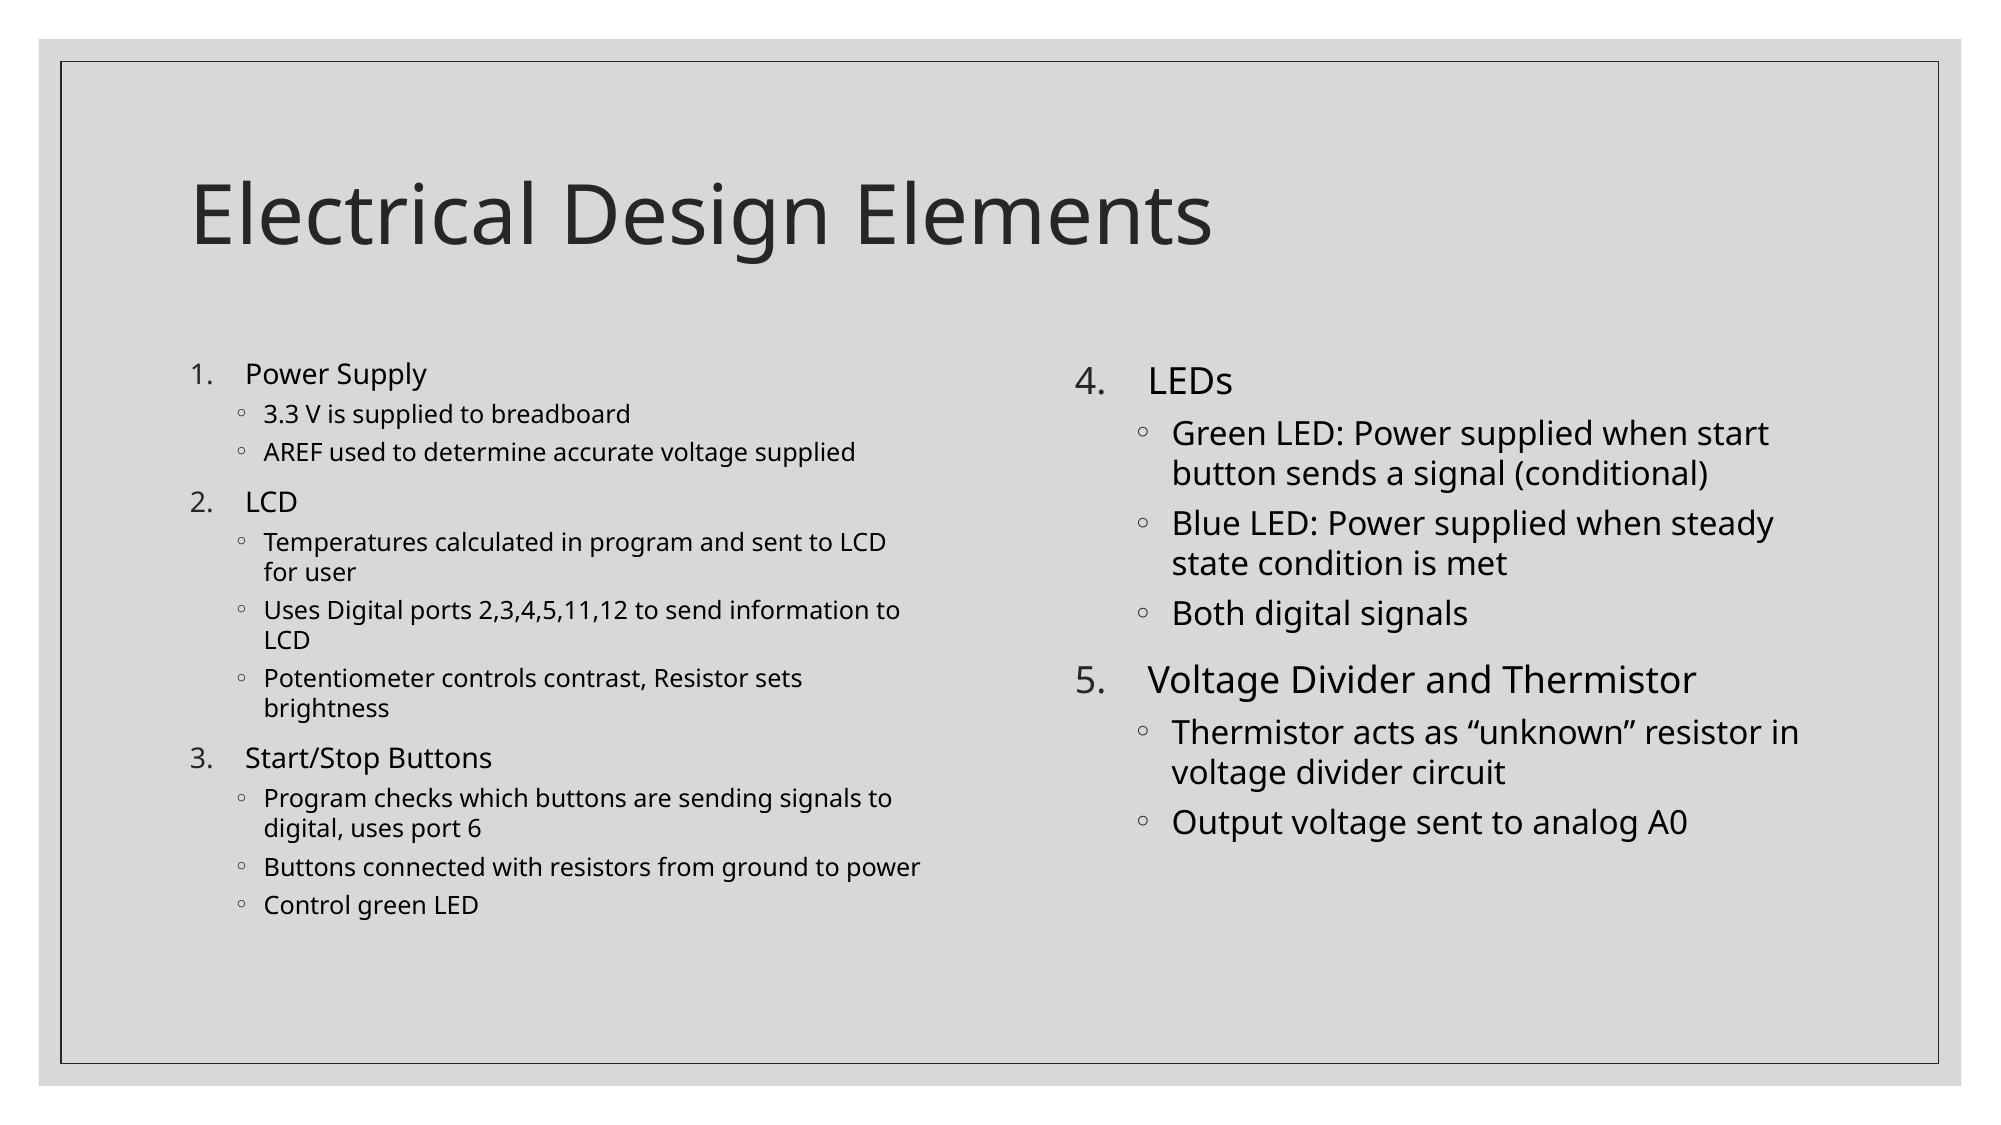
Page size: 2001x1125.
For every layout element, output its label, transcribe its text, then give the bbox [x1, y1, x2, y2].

title Electrical Design Elements [174, 105, 1825, 331]
list LEDs Green LED: Power supplied when start button sends a signal (conditional) Blue LED: Power supplied when steady state condition is met Both digital signals Voltage Divider and Thermistor Thermistor acts as “unknown” resistor in voltage divider circuit Output voltage sent to analog A0 [1059, 345, 1825, 960]
list Power Supply 3.3 V is supplied to breadboard AREF used to determine accurate voltage supplied LCD Temperatures calculated in program and sent to LCD for user Uses Digital ports 2,3,4,5,11,12 to send information to LCD Potentiometer controls contrast, Resistor sets brightness Start/Stop Buttons Program checks which buttons are sending signals to digital, uses port 6 Buttons connected with resistors from ground to power Control green LED [174, 345, 940, 960]
